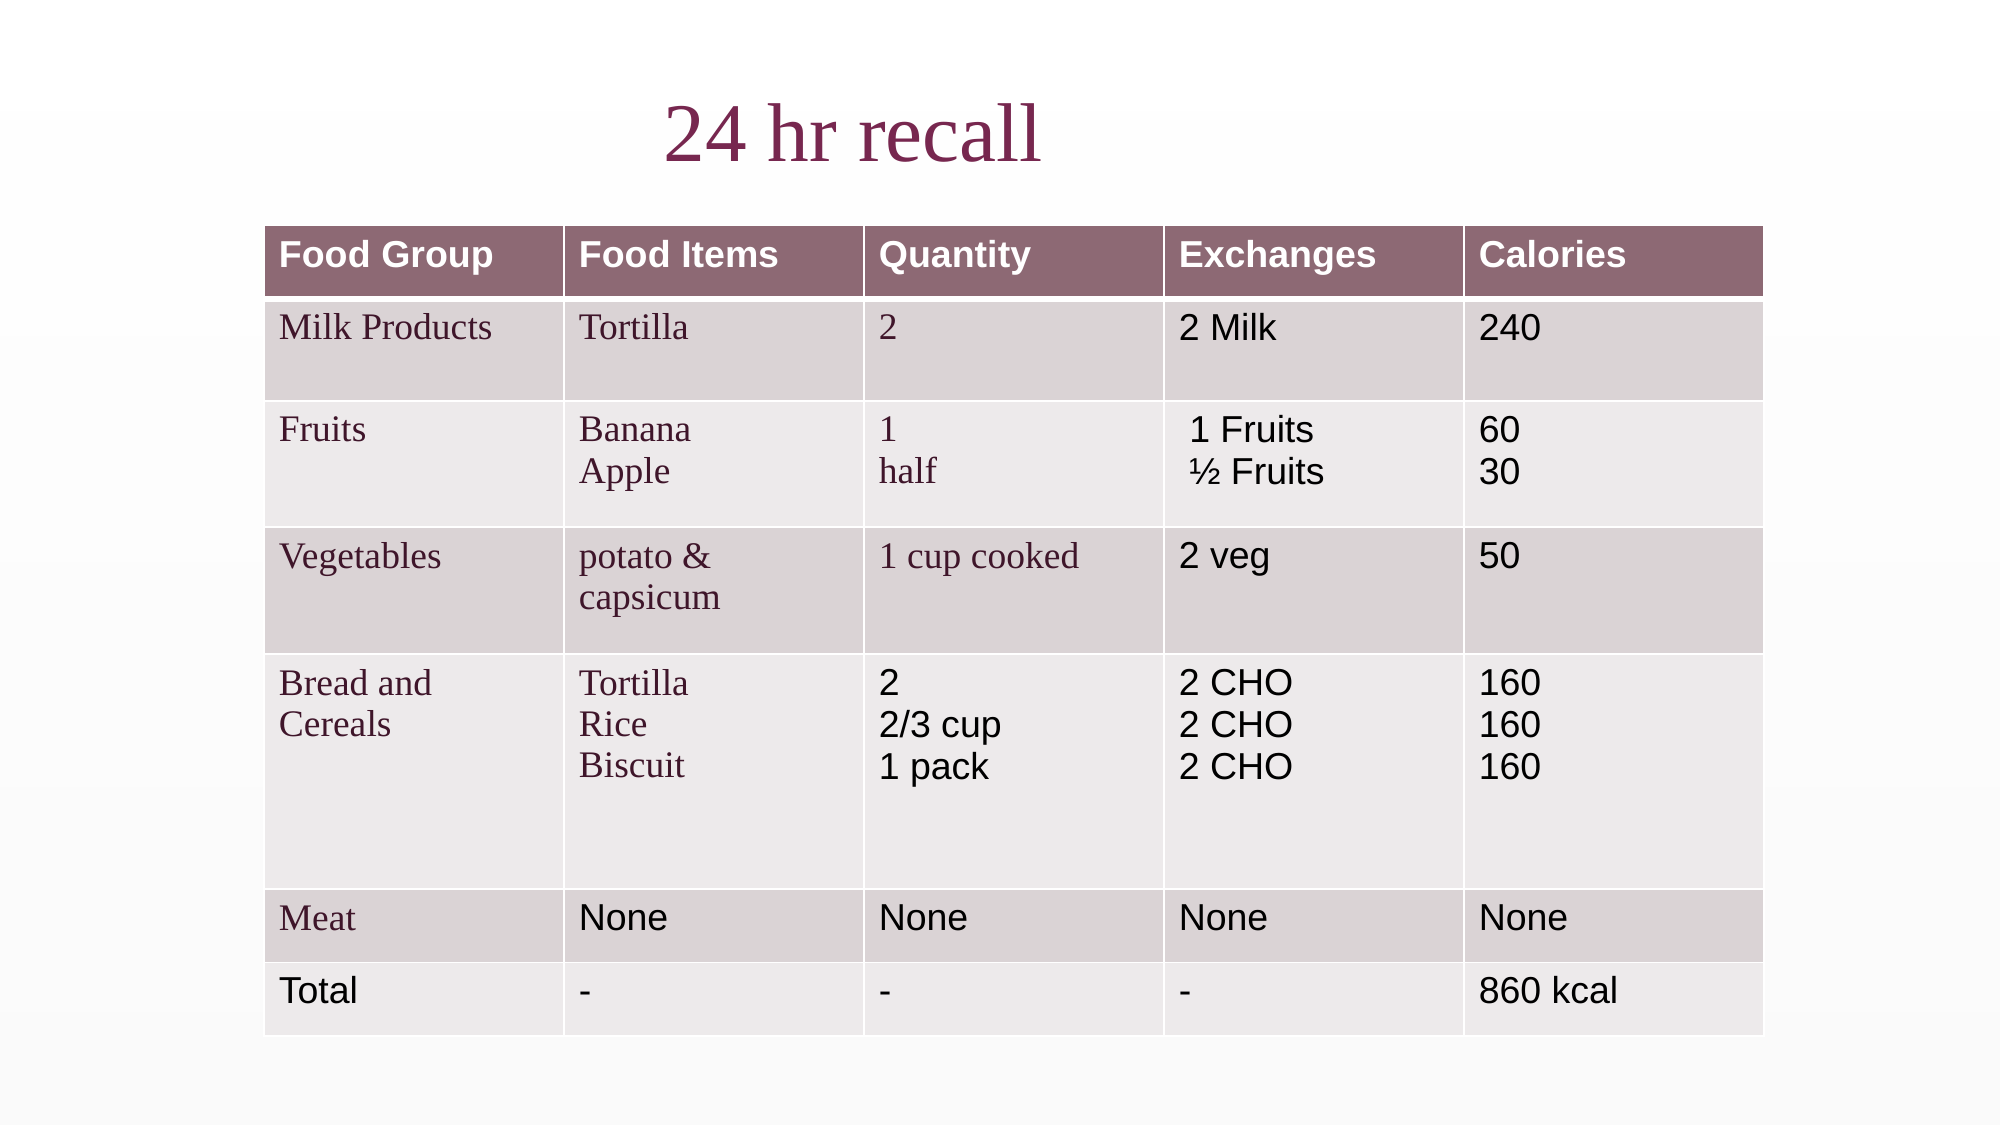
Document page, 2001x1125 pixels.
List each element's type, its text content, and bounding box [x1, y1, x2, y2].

table_cell potato & capsicum [565, 528, 863, 653]
table_cell 240 [1465, 302, 1763, 400]
table_header Calories [1465, 226, 1763, 296]
table_cell None [565, 890, 863, 962]
table_cell 60 30 [1465, 402, 1763, 526]
table_cell Meat [265, 890, 563, 962]
table_cell 1 half [865, 402, 1163, 526]
table_cell 1 cup cooked [865, 528, 1163, 653]
table_cell - [1165, 963, 1463, 1035]
table_cell Vegetables [265, 528, 563, 653]
table_header Food Items [565, 226, 863, 296]
table_cell None [865, 890, 1163, 962]
table_cell 2 veg [1165, 528, 1463, 653]
table_header Food Group [265, 226, 563, 296]
table_cell 2 2/3 cup 1 pack [865, 655, 1163, 888]
text_box 24 hr recall [649, 70, 1059, 186]
table_cell 2 Milk [1165, 302, 1463, 400]
table_cell 2 [865, 302, 1163, 400]
table_cell 1 Fruits ½ Fruits [1165, 402, 1463, 526]
table_cell Banana Apple [565, 402, 863, 526]
table_cell None [1165, 890, 1463, 962]
table_cell Total [265, 963, 563, 1035]
table_cell - [865, 963, 1163, 1035]
table_cell 2 CHO 2 CHO 2 CHO [1165, 655, 1463, 888]
table_cell 860 kcal [1465, 963, 1763, 1035]
table_cell None [1465, 890, 1763, 962]
table_cell Fruits [265, 402, 563, 526]
table_cell Bread and Cereals [265, 655, 563, 888]
table_cell - [565, 963, 863, 1035]
table_cell Tortilla Rice Biscuit [565, 655, 863, 888]
table_cell Milk Products [265, 302, 563, 400]
table_header Exchanges [1165, 226, 1463, 296]
table_cell Tortilla [565, 302, 863, 400]
table_header Quantity [865, 226, 1163, 296]
table_cell 160 160 160 [1465, 655, 1763, 888]
table_cell 50 [1465, 528, 1763, 653]
